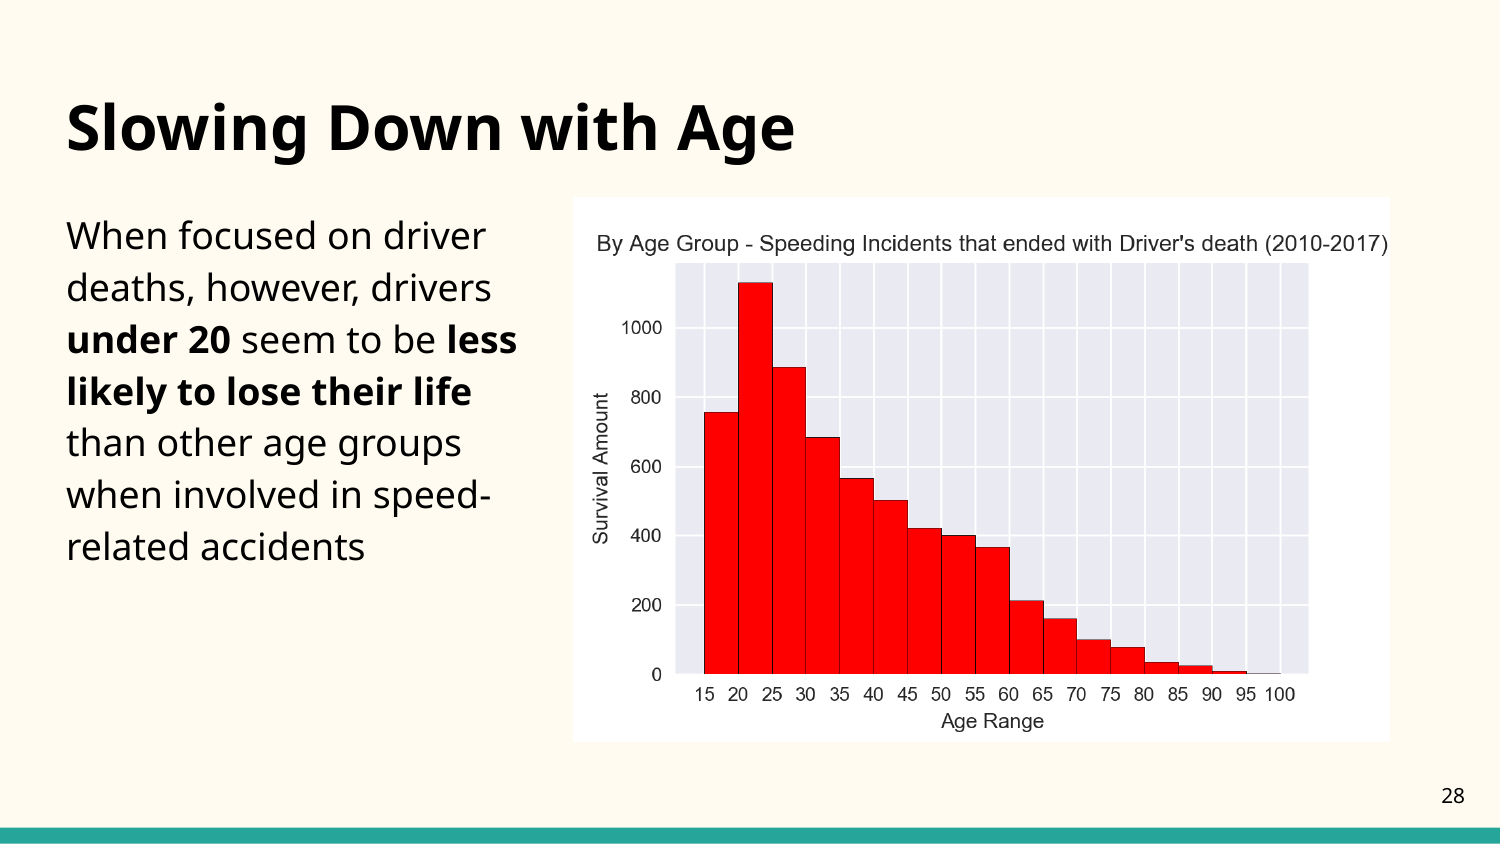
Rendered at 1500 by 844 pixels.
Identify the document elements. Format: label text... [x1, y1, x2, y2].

picture [573, 197, 1390, 742]
list When focused on driver deaths, however, drivers under 20 seem to be less likely to lose their life than other age groups when involved in speed-related accidents [51, 190, 550, 748]
slide_number ‹#› [1389, 764, 1480, 830]
title Slowing Down with Age [51, 72, 1449, 174]
